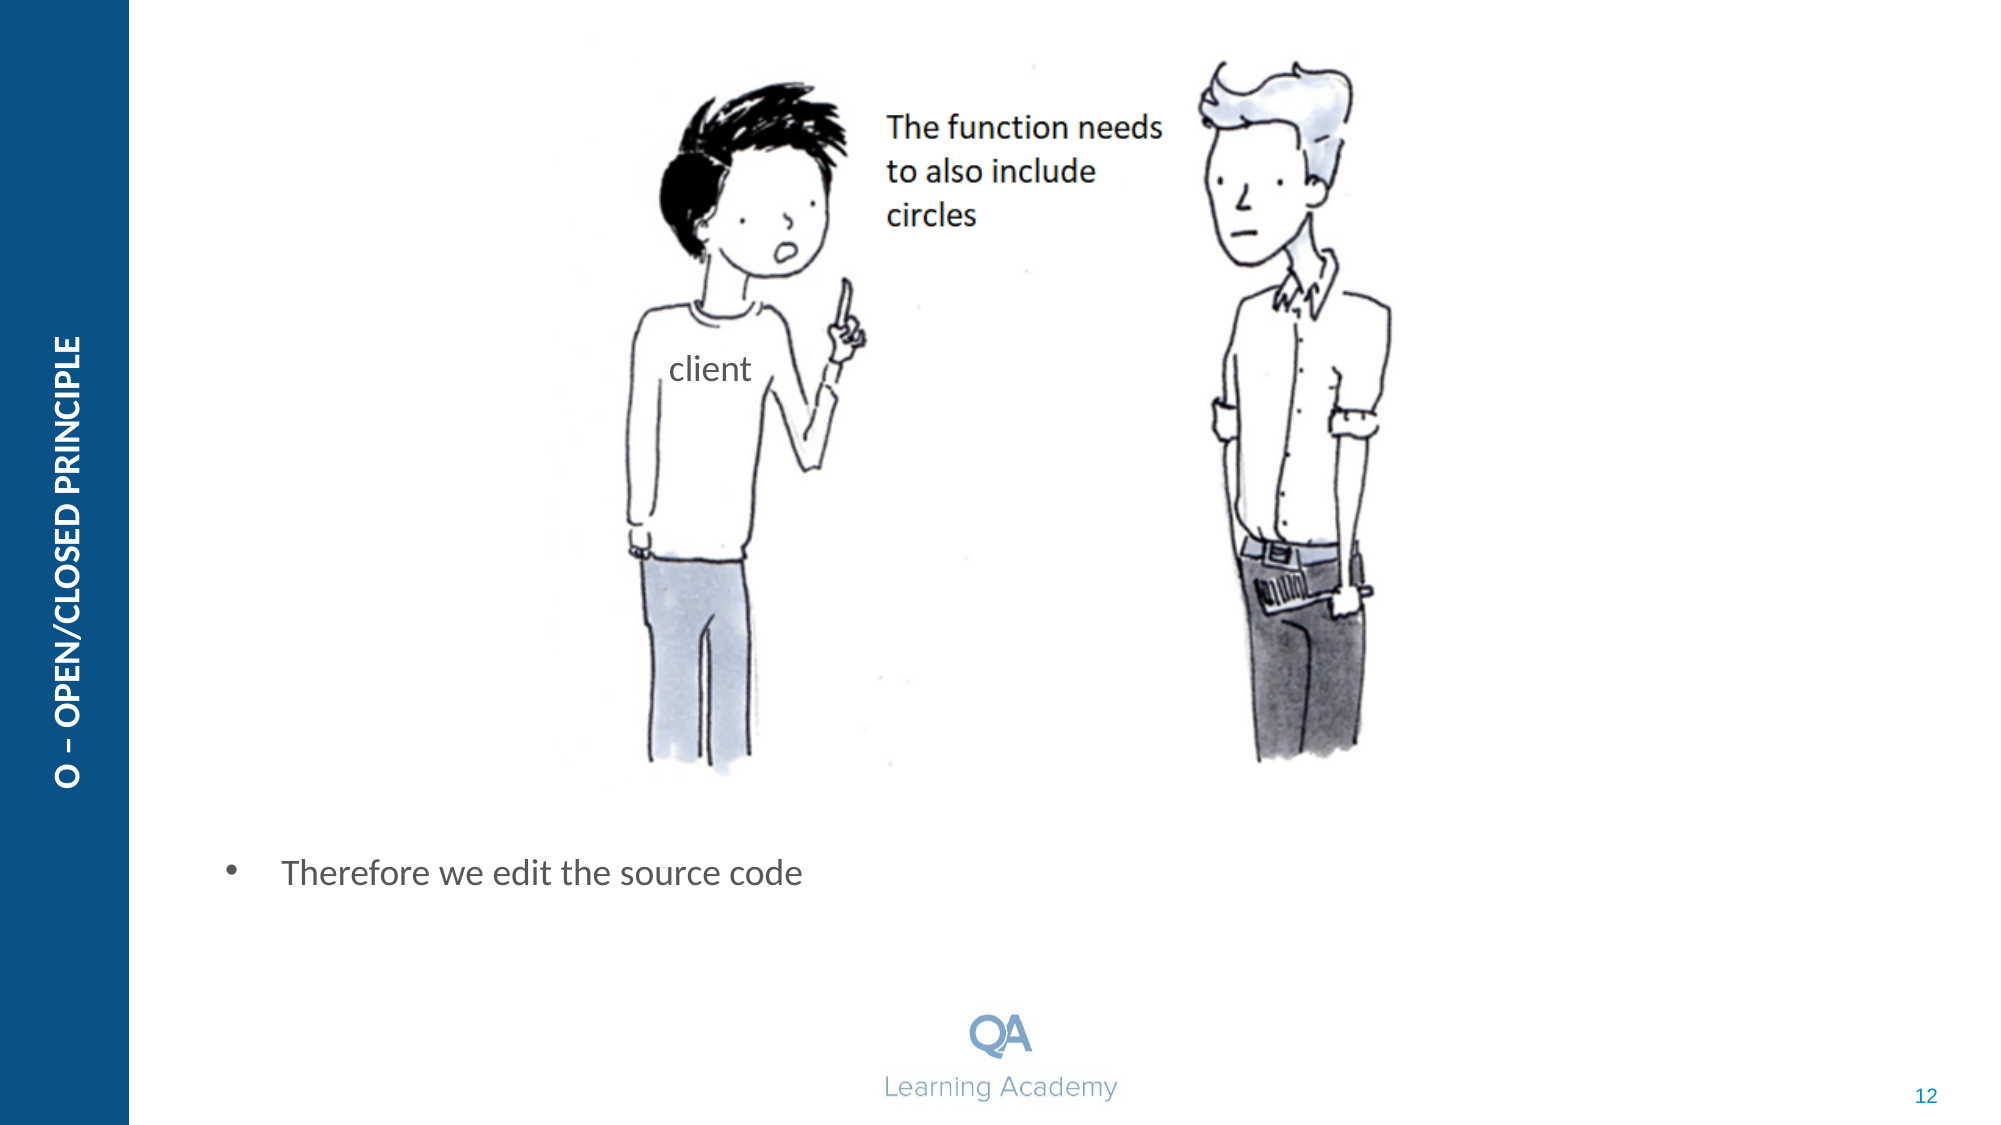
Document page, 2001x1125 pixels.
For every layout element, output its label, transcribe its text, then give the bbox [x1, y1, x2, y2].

title O – OPEN/CLOSED PRINCIPLE [40, 0, 89, 1125]
picture [550, 31, 1450, 794]
text_box Therefore we edit the source code [210, 839, 1936, 960]
